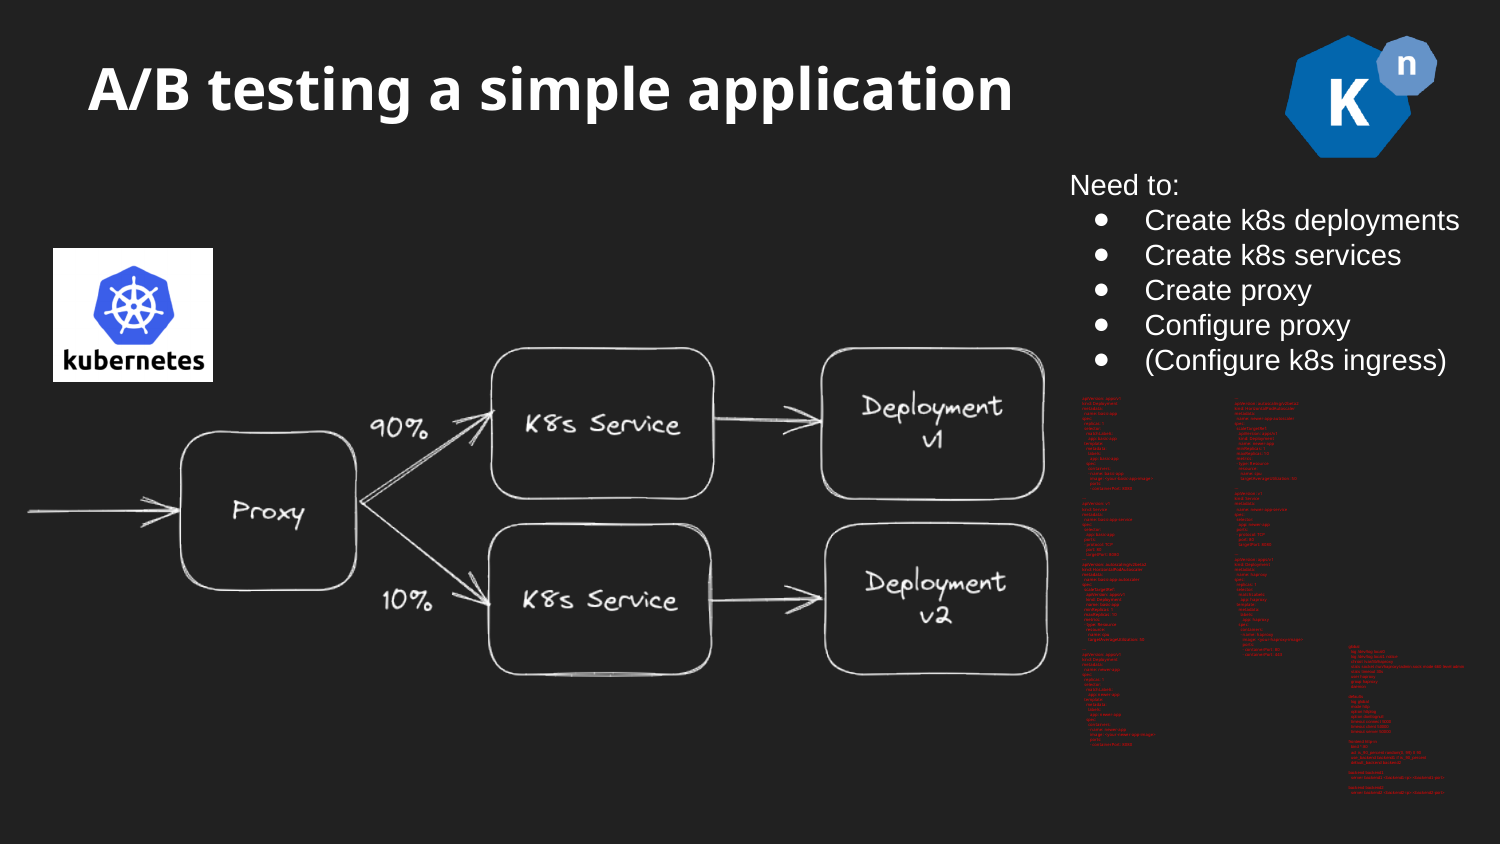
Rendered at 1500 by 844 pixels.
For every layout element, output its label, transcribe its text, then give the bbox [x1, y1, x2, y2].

text_box global log /dev/log local0 log /dev/log local1 notice chroot /var/lib/haproxy stats socket /run/haproxy/admin.sock mode 660 level admin stats timeout 30s user haproxy group haproxy daemon defaults log global mode http option httplog option dontlognull timeout connect 5000 timeout client 50000 timeout server 50000 frontend http-in bind *:80 acl is_90_percent random(0, 99) lt 90 use_backend backend1 if is_90_percent default_backend backend2 backend backend1 server backend1 <backend1-ip>:<backend1-port> backend backend2 server backend2 <backend2-ip>:<backend2-port> [1333, 629, 1493, 816]
picture [14, 248, 1061, 688]
text_box A/B testing a simple application [73, 45, 1133, 138]
picture [1274, 6, 1445, 178]
text_box apiVersion: apps/v1 kind: Deployment metadata: name: basic-app spec: replicas: 1 selector: matchLabels: app: basic-app template: metadata: labels: app: basic-app spec: containers: - name: basic-app image: <your-basic-app-image> ports: - containerPort: 8080 --- apiVersion: v1 kind: Service metadata: name: basic-app-service spec: selector: app: basic-app ports: - protocol: TCP port: 80 targetPort: 8080 --- apiVersion: autoscaling/v2beta2 kind: HorizontalPodAutoscaler metadata: name: basic-app-autoscaler spec: scaleTargetRef: apiVersion: apps/v1 kind: Deployment name: basic-app minReplicas: 1 maxReplicas: 10 metrics: - type: Resource resource: name: cpu targetAverageUtilization: 50 --- apiVersion: apps/v1 kind: Deployment metadata: name: newer-app spec: replicas: 1 selector: matchLabels: app: newer-app template: metadata: labels: app: newer-app spec: containers: - name: newer-app image: <your-newer-app-image> ports: - containerPort: 8080 [1067, 381, 1236, 768]
text_box --- apiVersion: autoscaling/v2beta2 kind: HorizontalPodAutoscaler metadata: name: newer-app-autoscaler spec: scaleTargetRef: apiVersion: apps/v1 kind: Deployment name: newer-app minReplicas: 1 maxReplicas: 10 metrics: - type: Resource resource: name: cpu targetAverageUtilization: 50 --- apiVersion: v1 kind: Service metadata: name: newer-app-service spec: selector: app: newer-app ports: - protocol: TCP port: 80 targetPort: 8080 --- apiVersion: apps/v1 kind: Deployment metadata: name: haproxy spec: replicas: 1 selector: matchLabels: app: haproxy template: metadata: labels: app: haproxy spec: containers: - name: haproxy image: <your-haproxy-image> ports: - containerPort: 80 - containerPort: 443 [1219, 381, 1379, 678]
text_box Need to: Create k8s deployments Create k8s services Create proxy Configure proxy (Configure k8s ingress) [1054, 151, 1493, 392]
